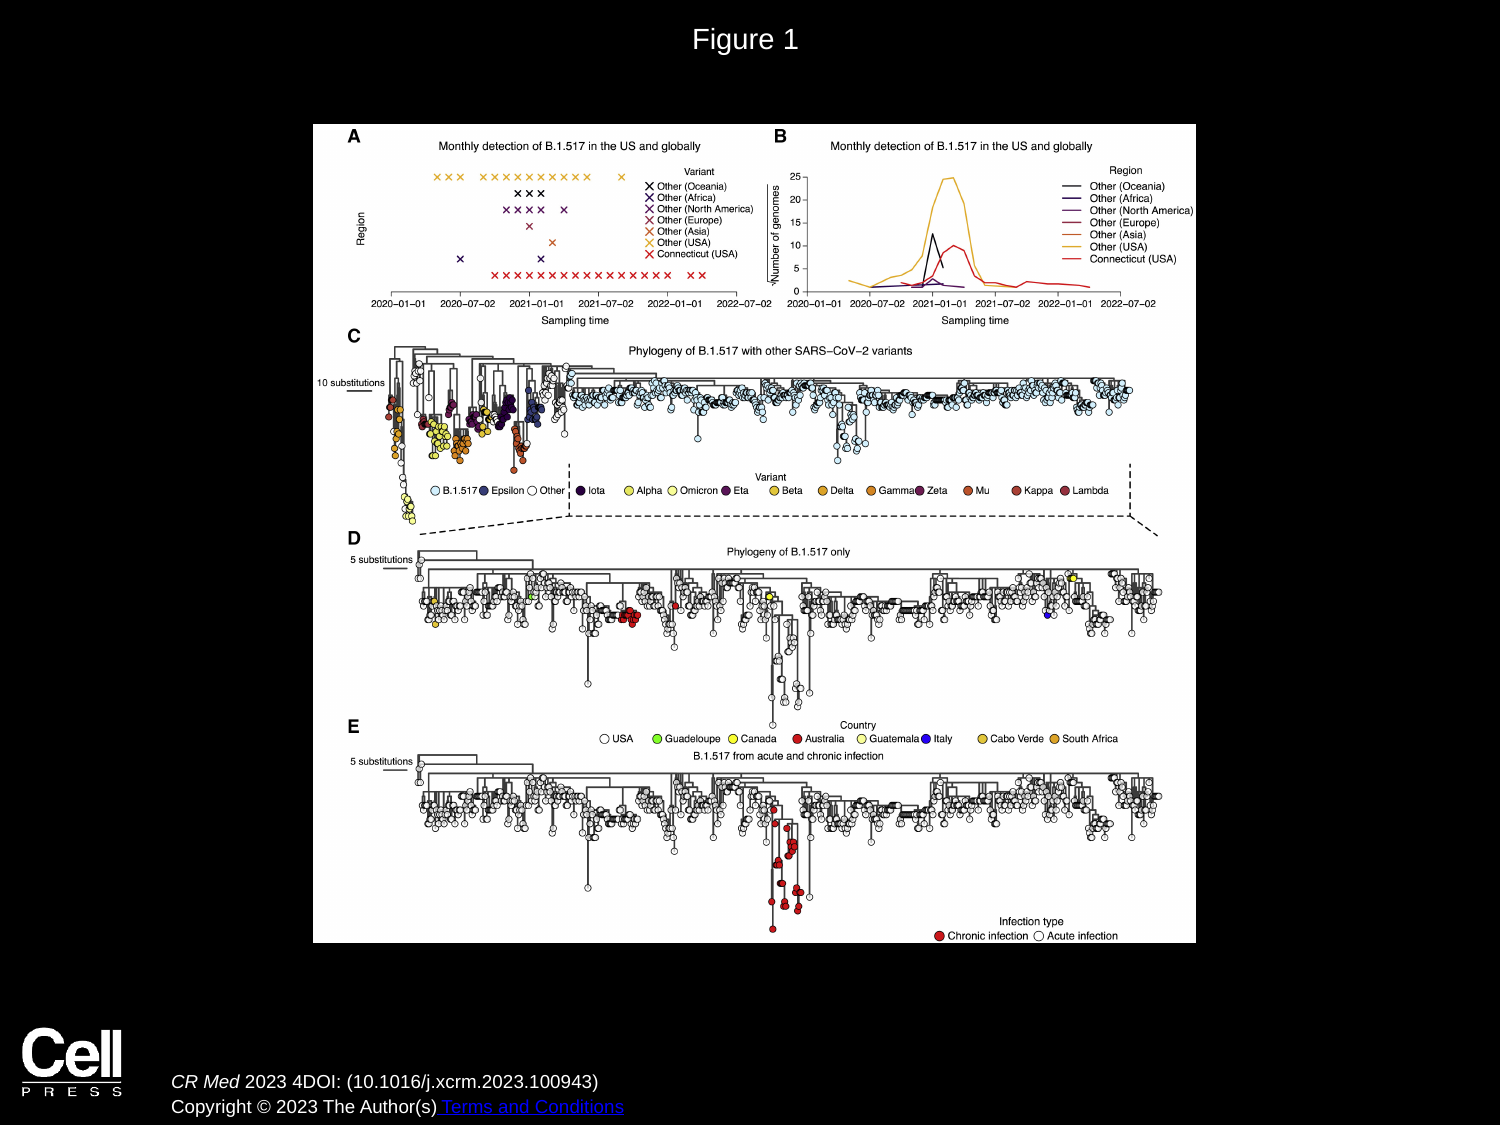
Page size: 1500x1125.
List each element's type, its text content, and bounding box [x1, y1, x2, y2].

text_box Copyright © 2023 The Author(s) Terms and Conditions [156, 1086, 1068, 1125]
text_box CR Med 2023 4DOI: (10.1016/j.xcrm.2023.100943) [156, 1062, 1500, 1101]
picture [12, 1018, 130, 1101]
text_box Figure 1 [677, 12, 823, 64]
picture [312, 124, 1196, 943]
